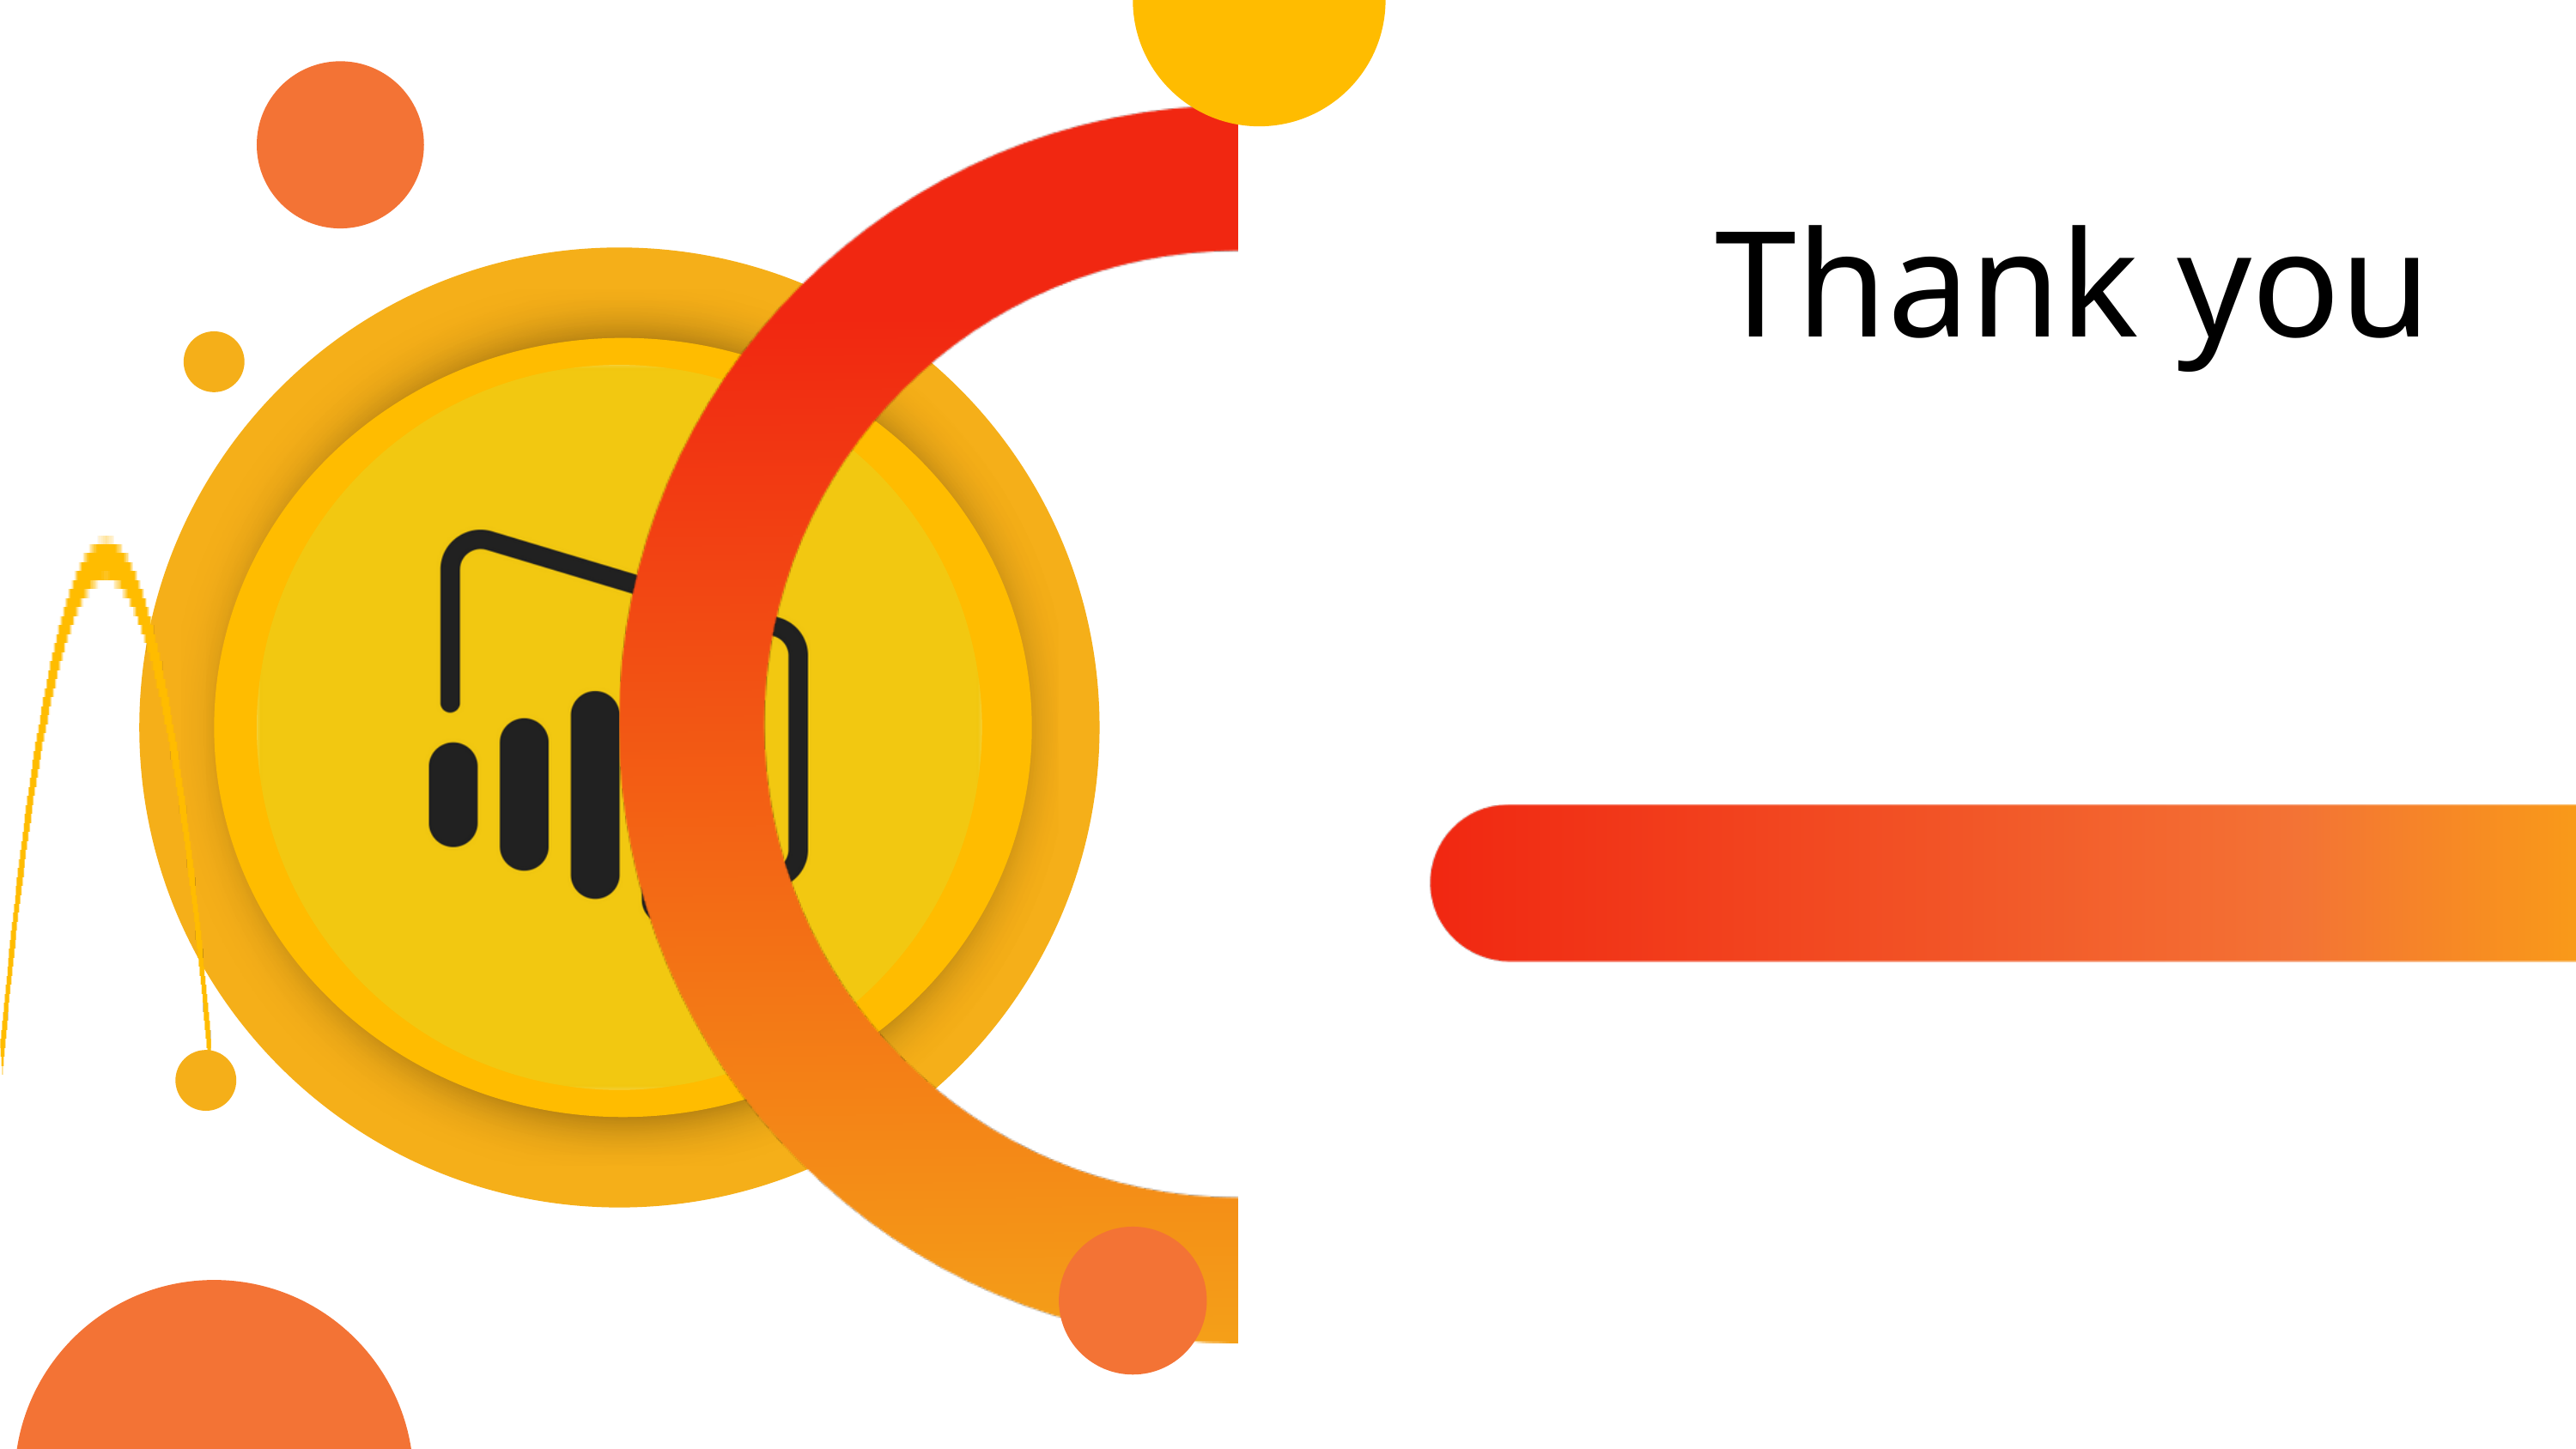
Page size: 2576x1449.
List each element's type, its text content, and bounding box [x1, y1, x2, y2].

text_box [14, 1279, 414, 1449]
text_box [1133, 0, 1386, 127]
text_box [214, 337, 1032, 1118]
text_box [138, 247, 1100, 1208]
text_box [183, 330, 245, 393]
text_box [0, 365, 134, 1084]
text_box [175, 1049, 237, 1112]
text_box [256, 61, 424, 229]
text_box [1058, 1226, 1207, 1375]
text_box [619, 106, 1238, 1343]
text_box Thank you [1297, 191, 2432, 367]
text_box [1429, 804, 2576, 962]
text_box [256, 364, 982, 1090]
